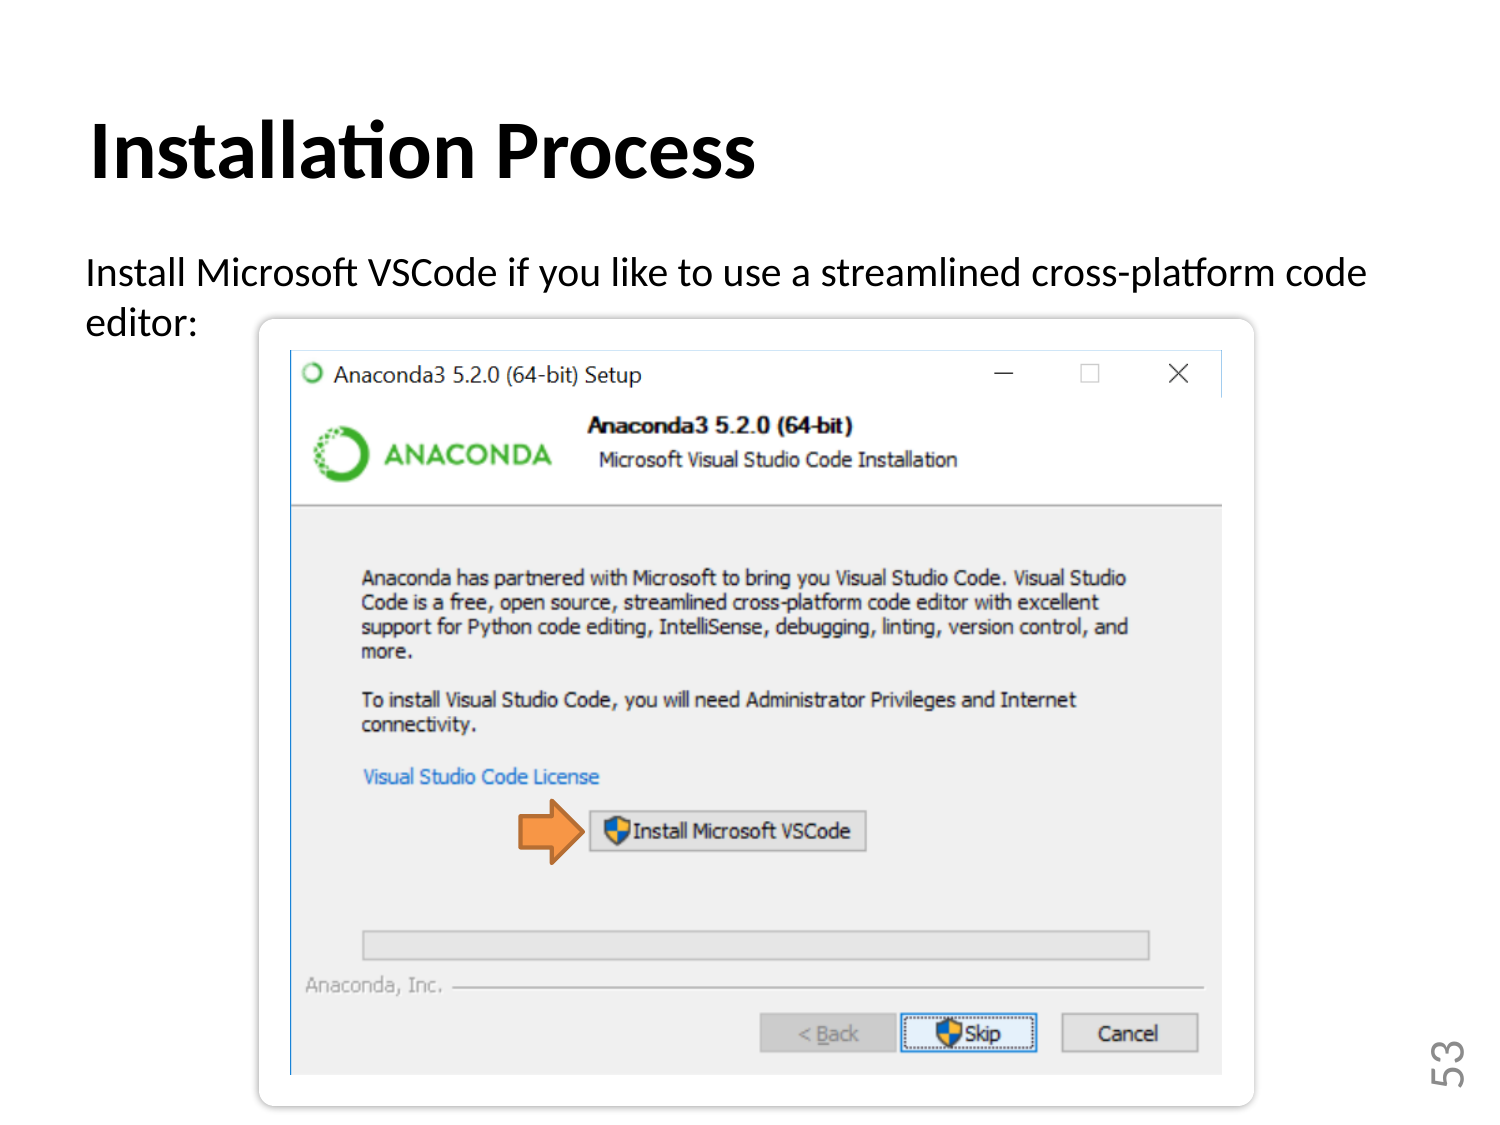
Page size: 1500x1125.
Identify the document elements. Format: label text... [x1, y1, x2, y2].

text_box Installation Process [74, 87, 1438, 203]
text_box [289, 349, 1223, 1076]
slide_number 53 [1412, 1025, 1475, 1125]
text_box Install Microsoft VSCode if you like to use a streamlined cross-platform code editor: [70, 237, 1434, 353]
